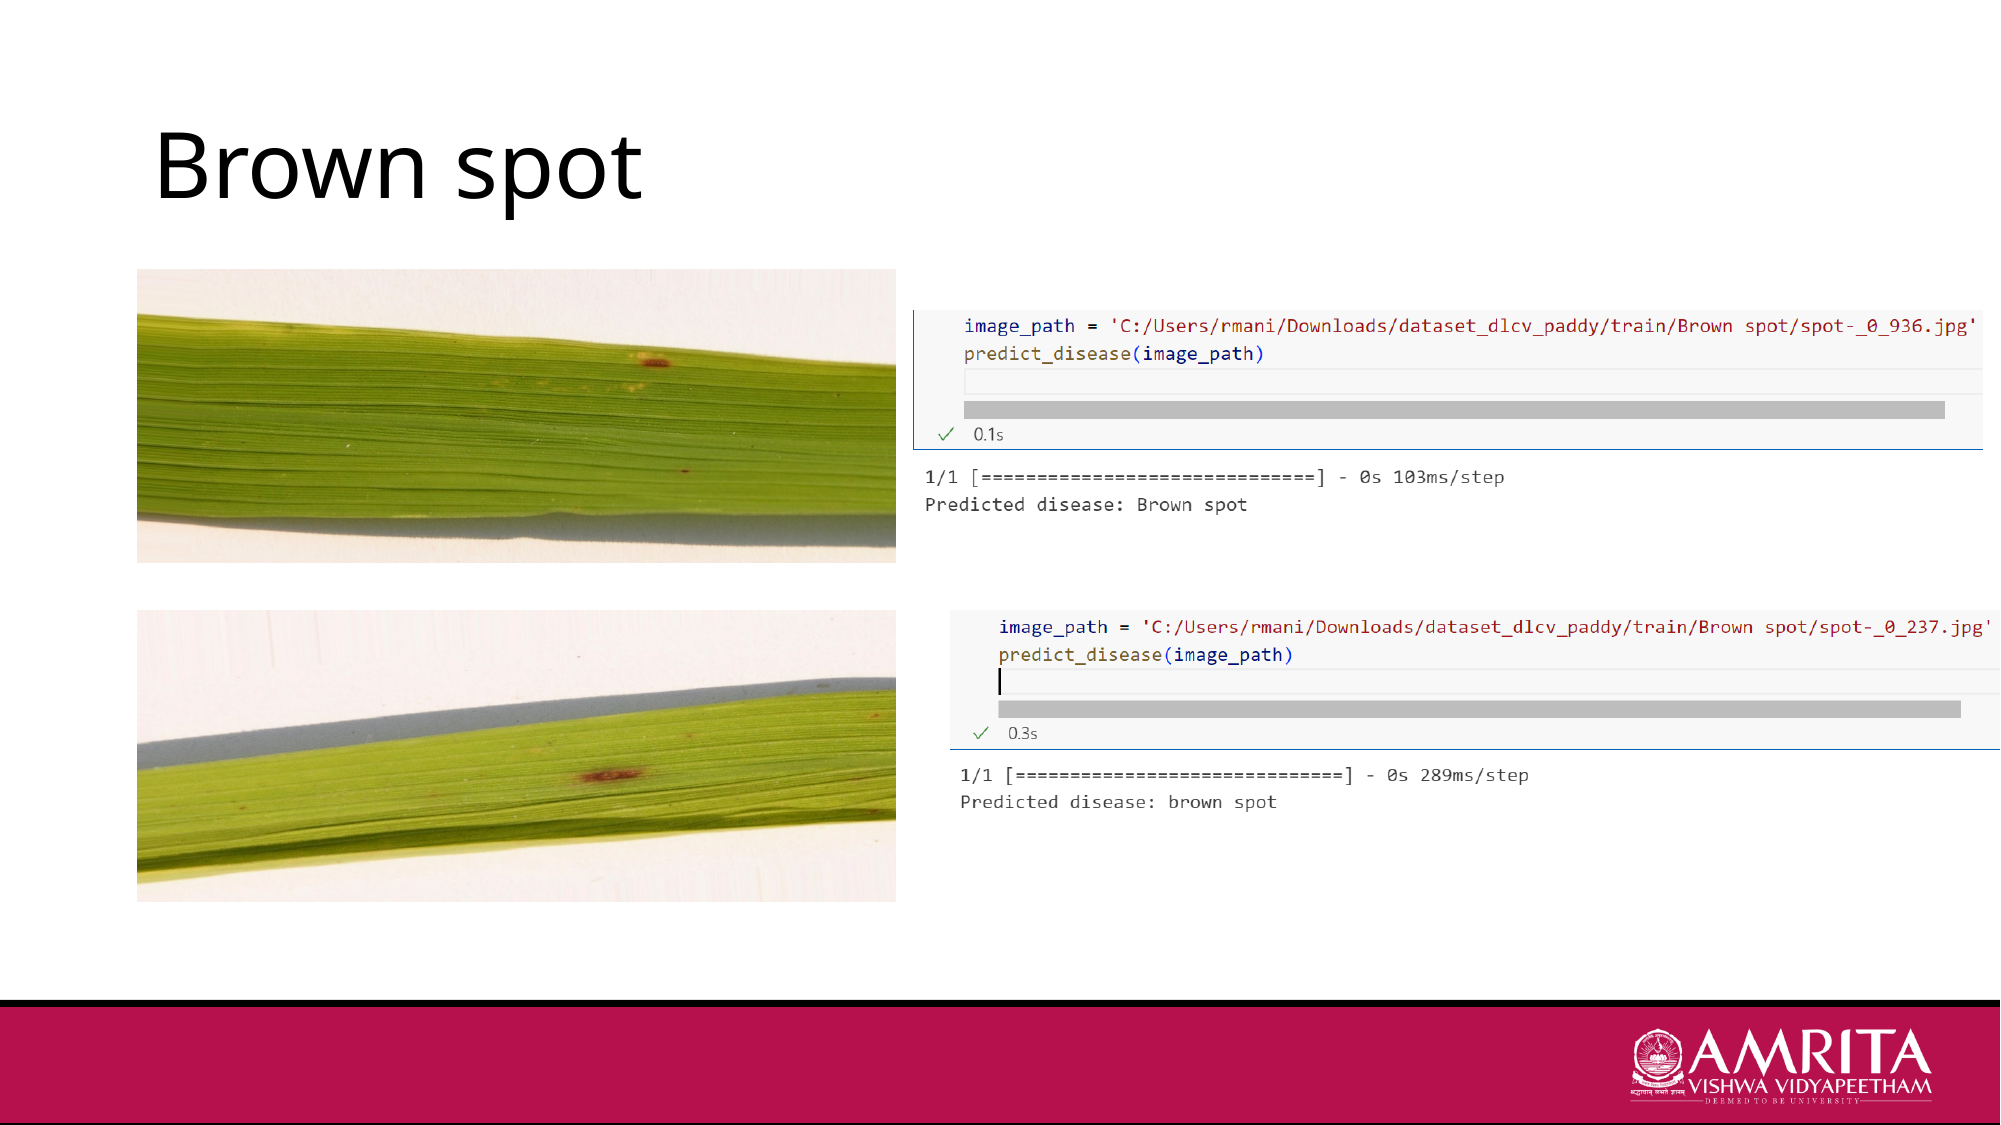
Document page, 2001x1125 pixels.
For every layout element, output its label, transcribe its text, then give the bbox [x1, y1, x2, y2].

title Brown spot [137, 59, 1863, 278]
picture [949, 610, 2000, 834]
picture [137, 610, 896, 902]
picture [1622, 1011, 1940, 1113]
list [137, 269, 896, 563]
picture [912, 310, 1983, 529]
